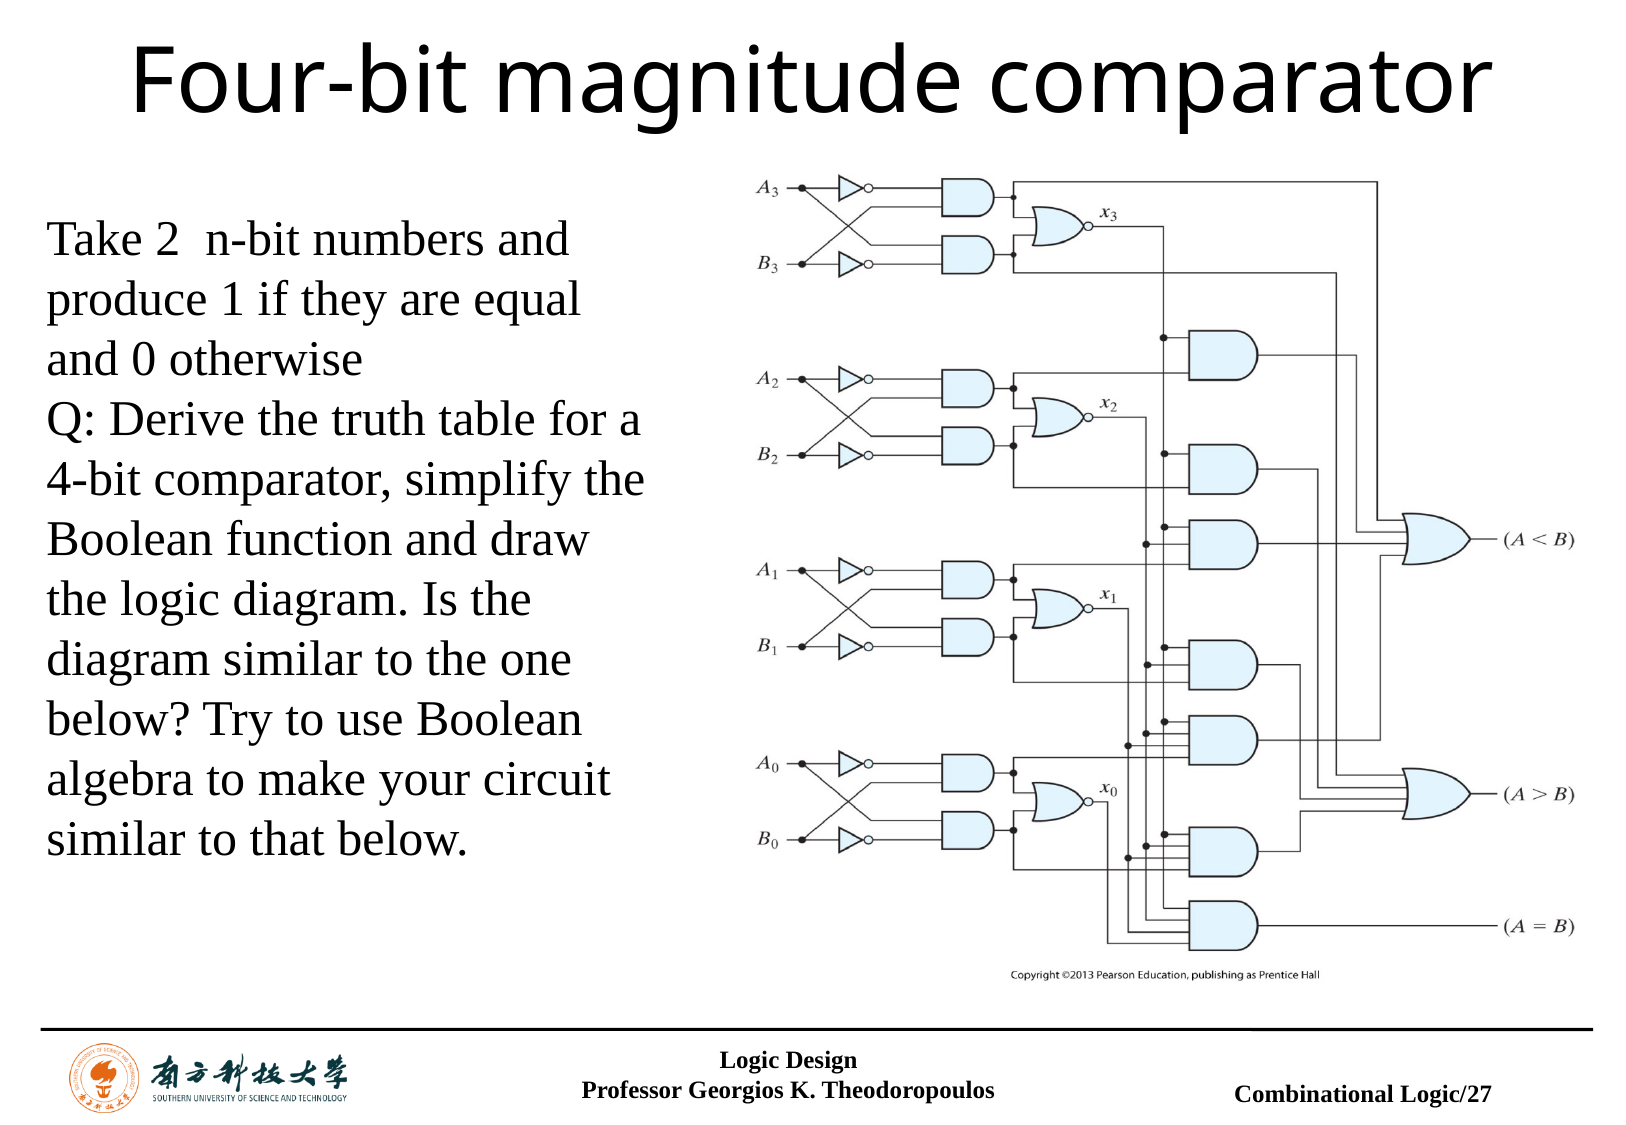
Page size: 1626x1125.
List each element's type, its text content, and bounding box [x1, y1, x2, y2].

text_box Take 2 n-bit numbers and produce 1 if they are equal and 0 otherwise Q: Derive the truth table for a 4-bit comparator, simplify the Boolean function and draw the logic diagram. Is the diagram similar to the one below? Try to use Boolean algebra to make your circuit similar to that below. [31, 197, 665, 873]
title Four-bit magnitude comparator [0, 28, 1625, 124]
picture [69, 1043, 347, 1113]
picture [755, 174, 1575, 1001]
